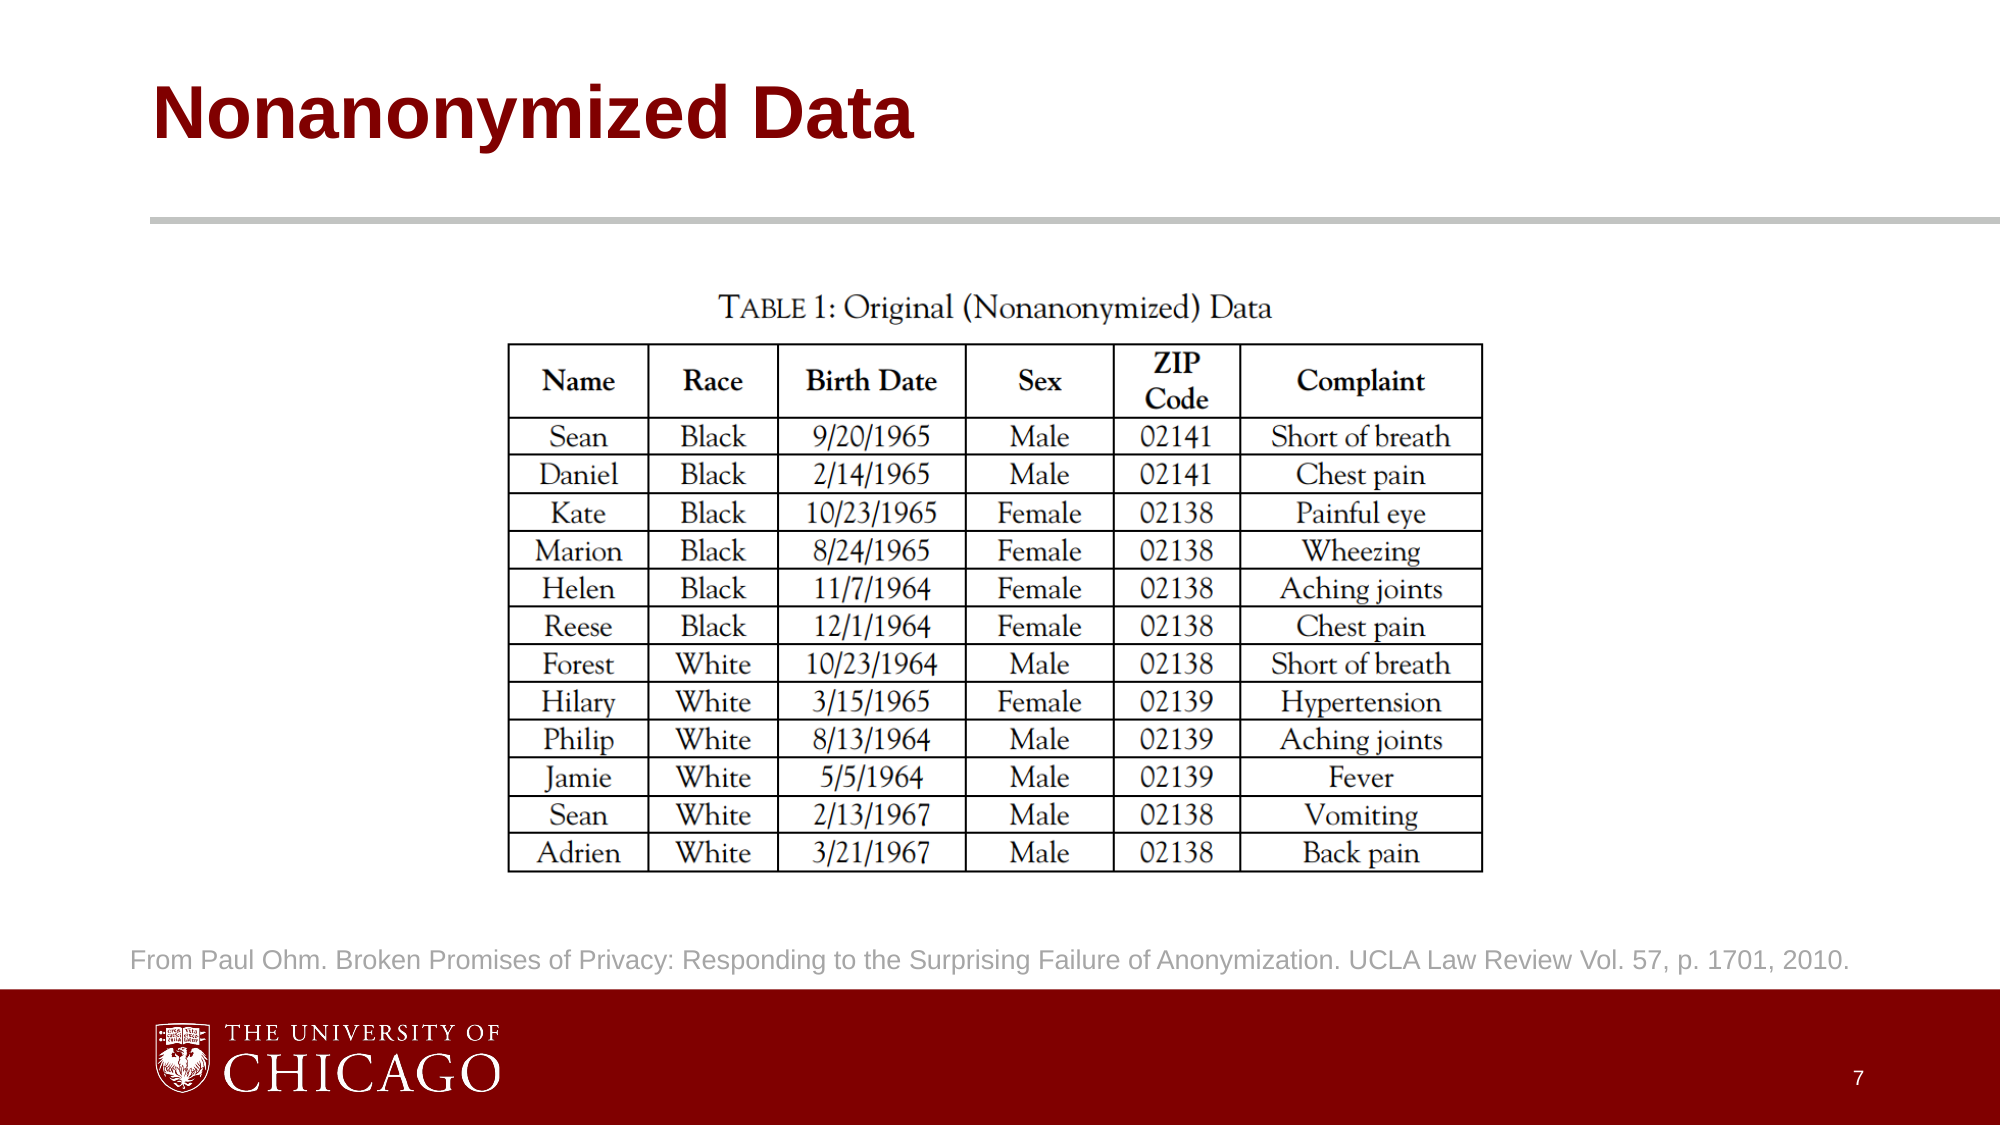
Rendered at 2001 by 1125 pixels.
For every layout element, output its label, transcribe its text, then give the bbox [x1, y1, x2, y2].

text_box From Paul Ohm. Broken Promises of Privacy: Responding to the Surprising Failure of Anonymization. UCLA Law Review Vol. 57, p. 1701, 2010. [115, 934, 1958, 983]
title Nonanonymized Data [137, 0, 1863, 218]
slide_number 7 [1412, 1046, 1880, 1107]
picture [476, 274, 1524, 898]
